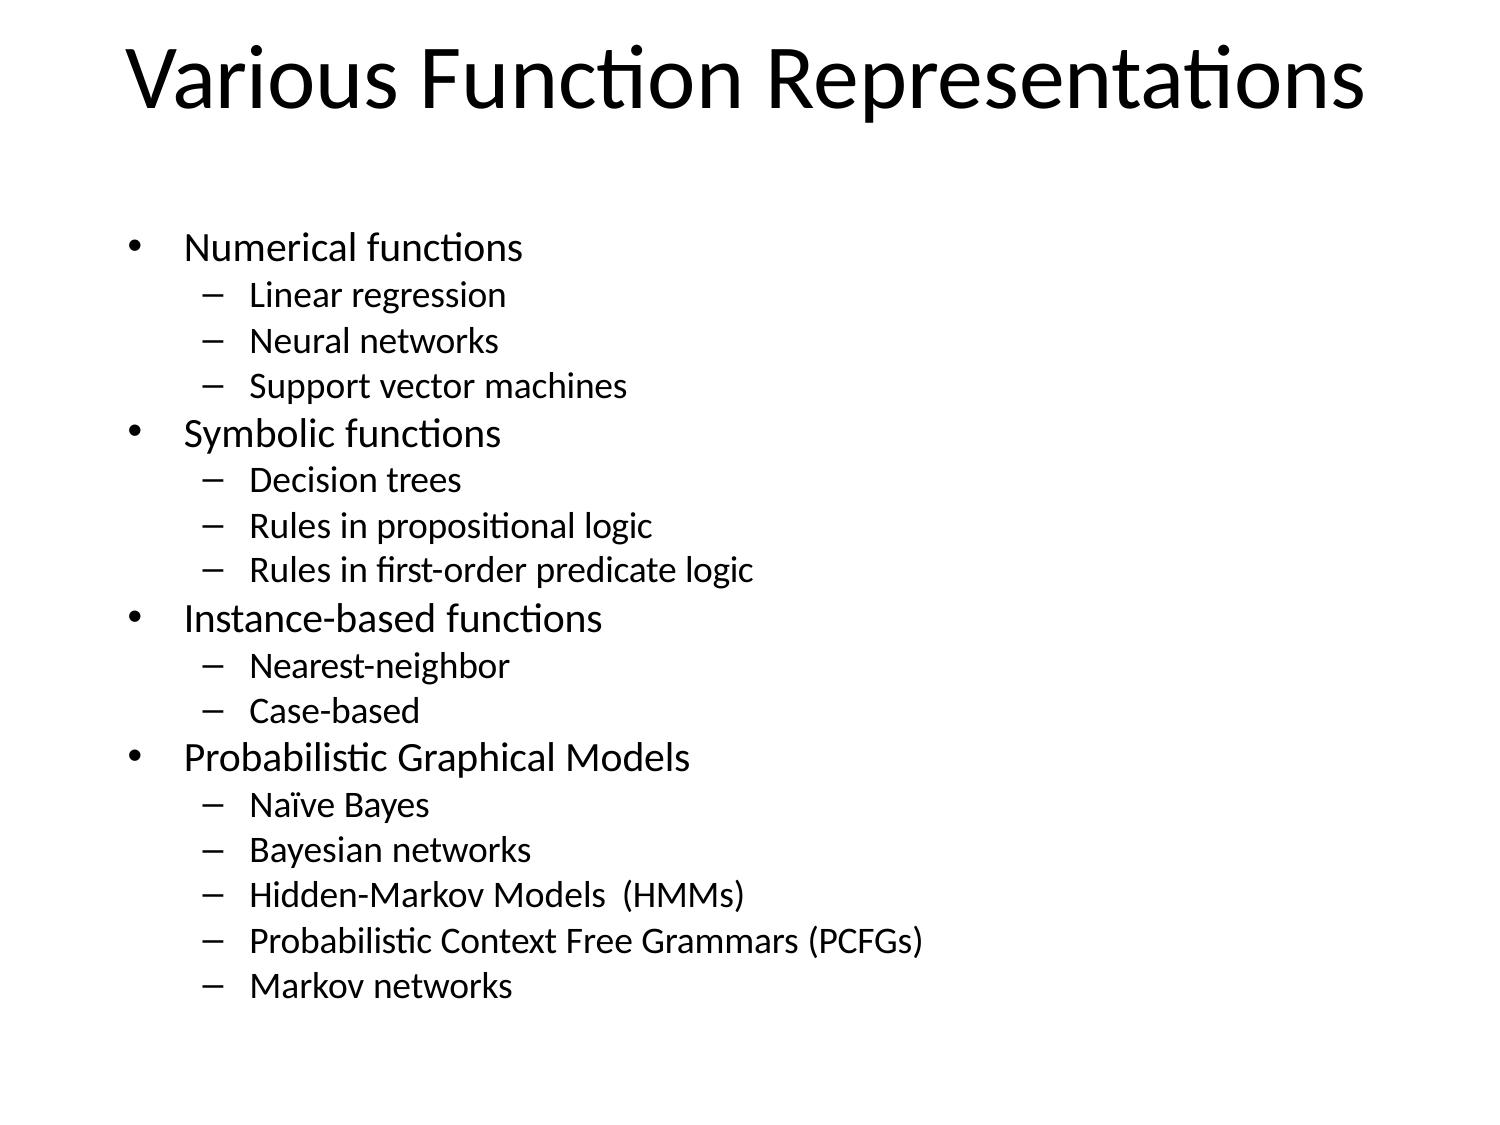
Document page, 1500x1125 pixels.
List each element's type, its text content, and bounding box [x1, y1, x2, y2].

text_box Numerical functions Linear regression Neural networks Support vector machines Symbolic functions Decision trees Rules in propositional logic Rules in first-order predicate logic Instance-based functions Nearest-neighbor Case-based Probabilistic Graphical Models Naïve Bayes Bayesian networks Hidden-Markov Models (HMMs) Probabilistic Context Free Grammars (PCFGs) Markov networks [125, 217, 934, 1007]
title Various Function Representations [52, 14, 1448, 205]
